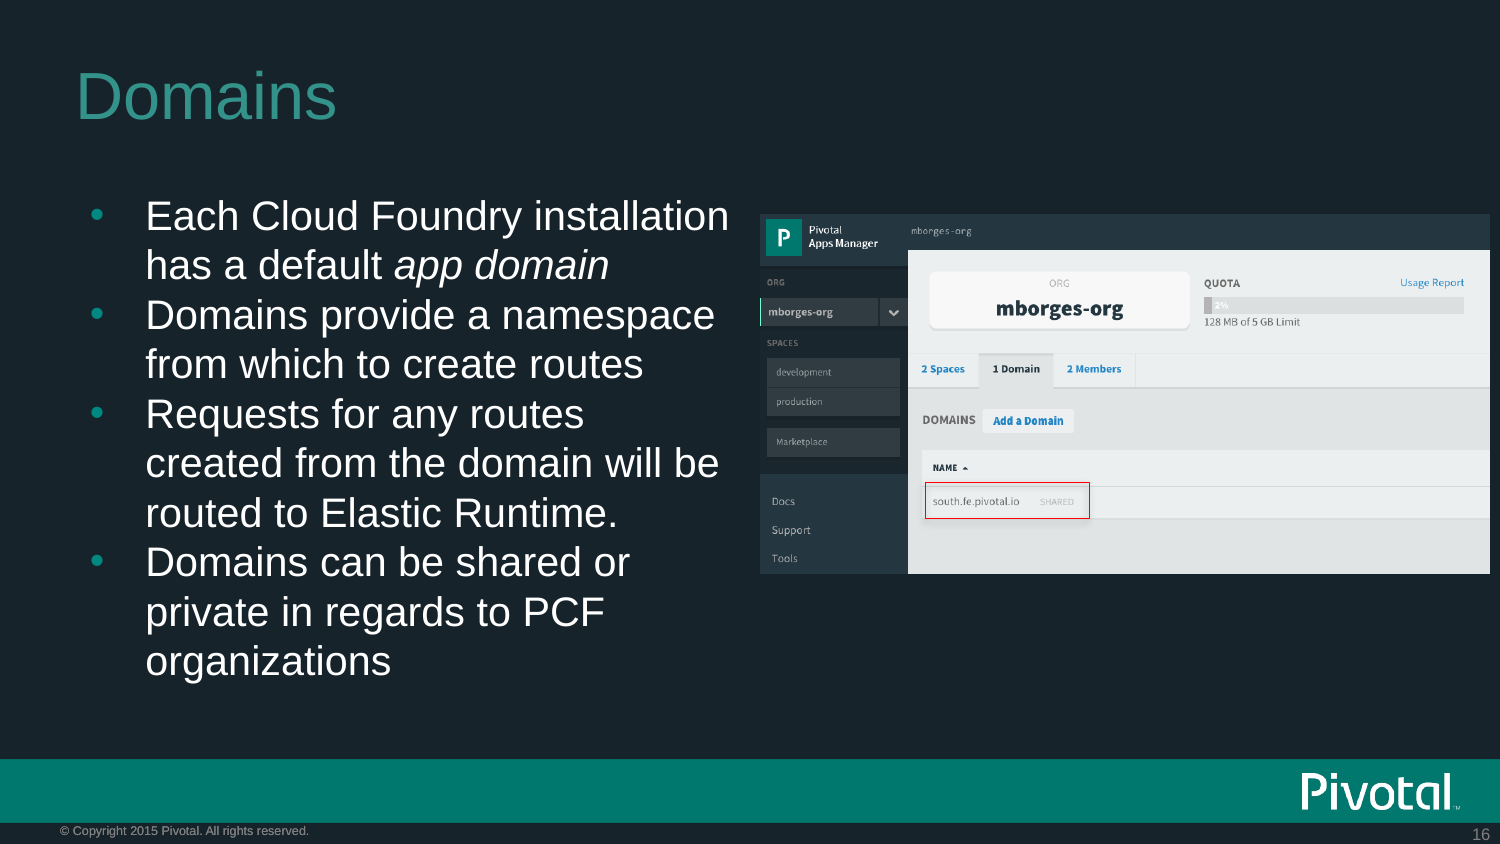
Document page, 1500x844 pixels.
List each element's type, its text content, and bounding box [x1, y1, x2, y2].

list Each Cloud Foundry installation has a default app domain Domains provide a namespace from which to create routes Requests for any routes created from the domain will be routed to Elastic Runtime. Domains can be shared or private in regards to PCF organizations [75, 181, 748, 698]
title Domains [75, 52, 1425, 113]
picture [1302, 773, 1460, 810]
picture [759, 214, 1490, 574]
